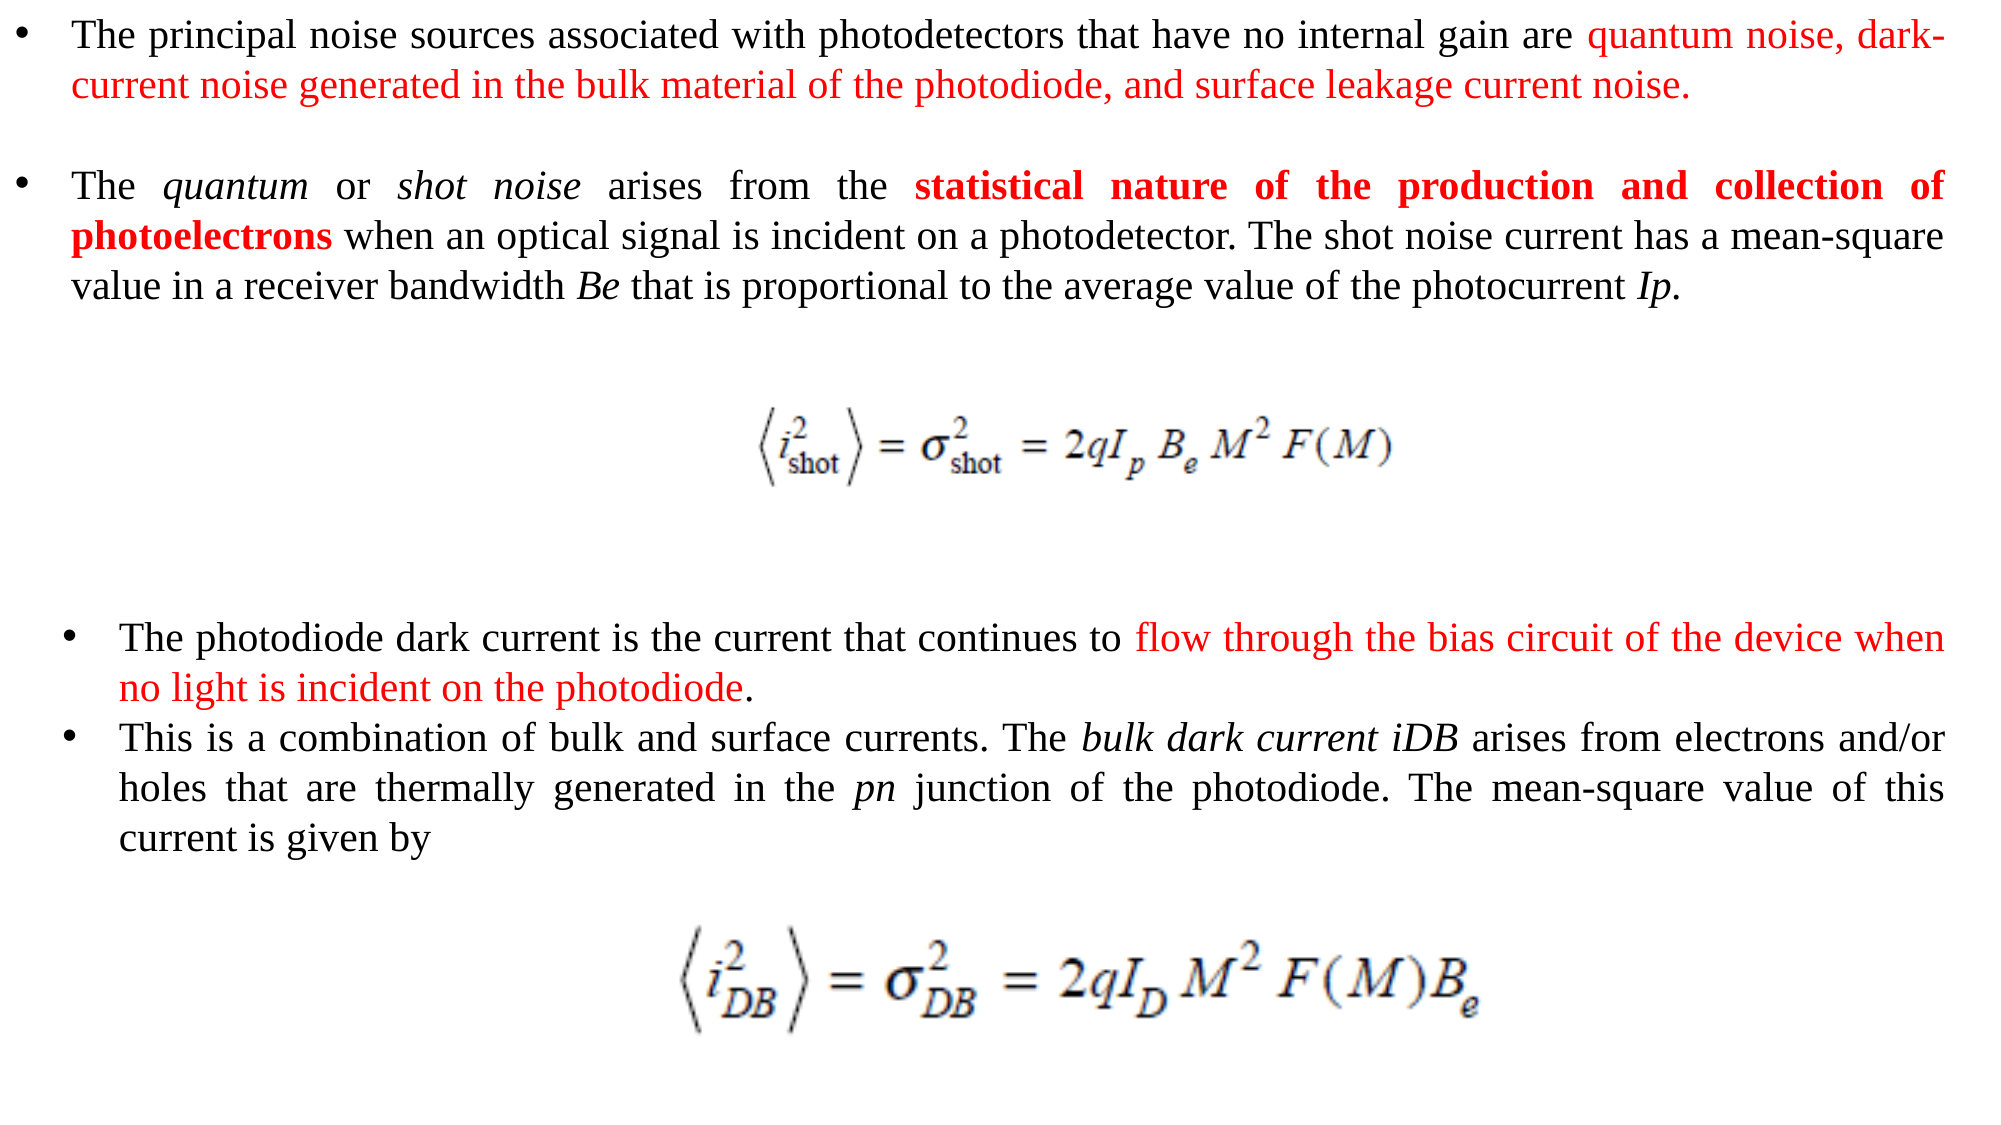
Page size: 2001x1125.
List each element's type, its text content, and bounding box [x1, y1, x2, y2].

picture [678, 351, 1457, 553]
text_box The photodiode dark current is the current that continues to flow through the bias circuit of the device when no light is incident on the photodiode. This is a combination of bulk and surface currents. The bulk dark current iDB arises from electrons and/or holes that are thermally generated in the pn junction of the photodiode. The mean-square value of this current is given by [47, 602, 1961, 868]
text_box The principal noise sources associated with photodetectors that have no internal gain are quantum noise, dark-current noise generated in the bulk material of the photodiode, and surface leakage current noise. The quantum or shot noise arises from the statistical nature of the production and collection of photoelectrons when an optical signal is incident on a photodetector. The shot noise current has a mean-square value in a receiver bandwidth Be that is proportional to the average value of the photocurrent Ip. [0, 0, 1961, 315]
picture [616, 861, 1559, 1076]
